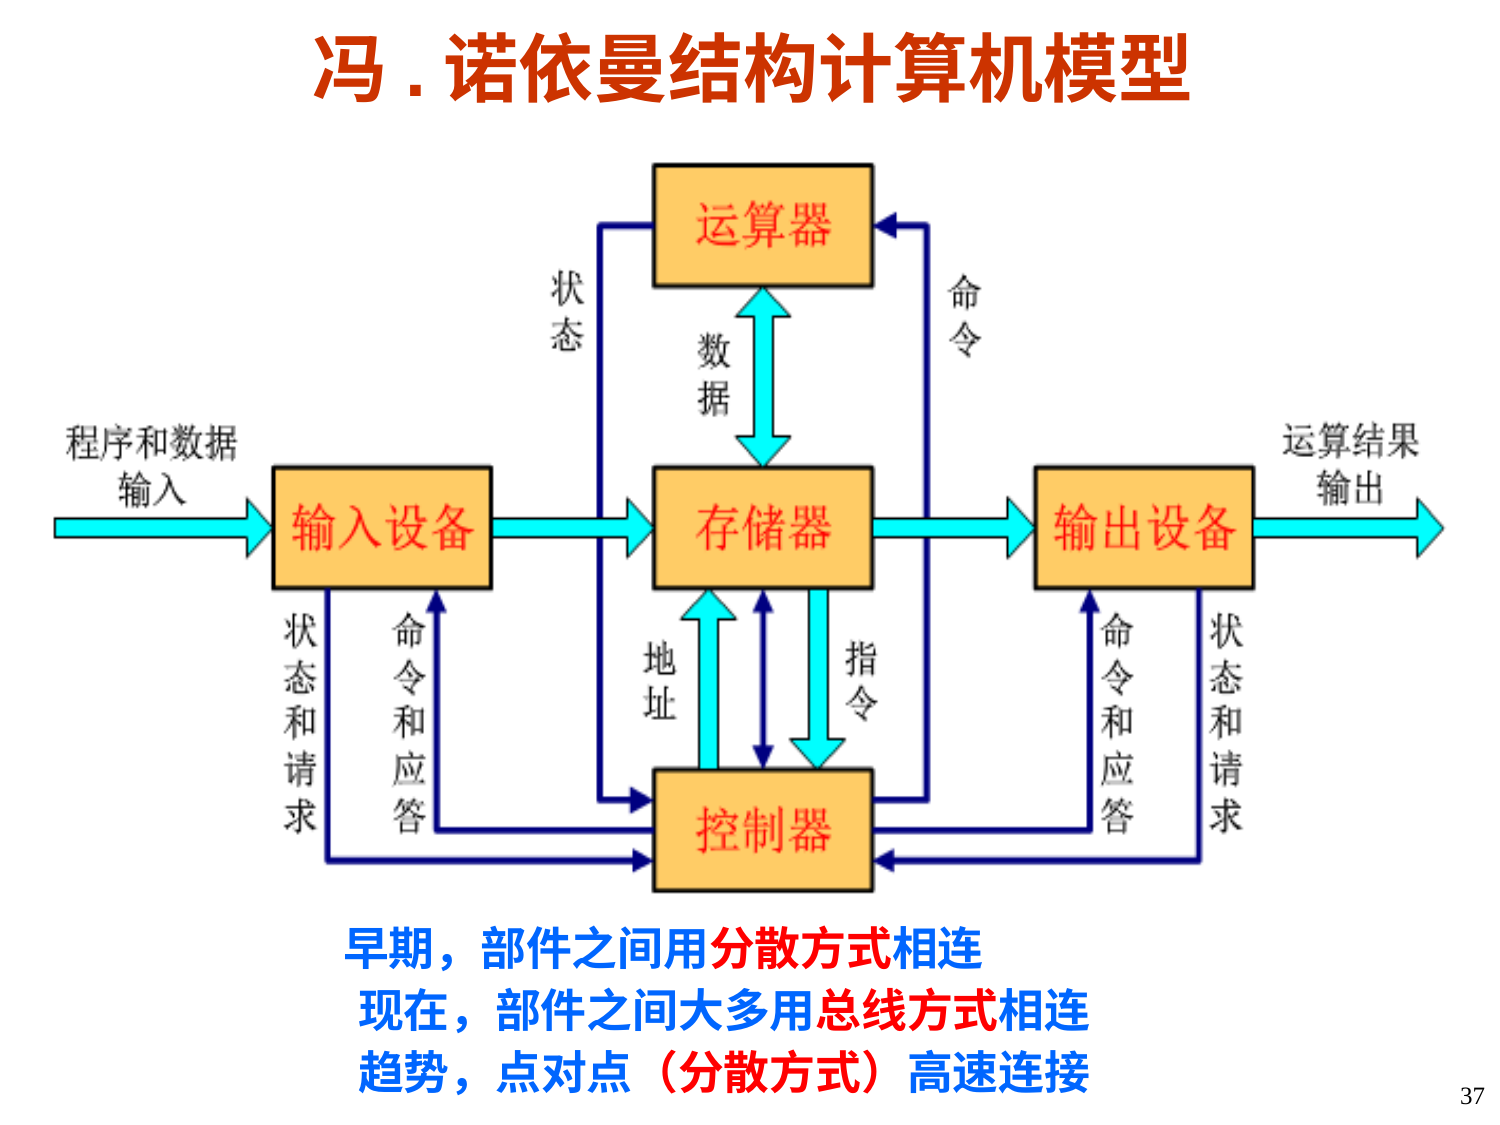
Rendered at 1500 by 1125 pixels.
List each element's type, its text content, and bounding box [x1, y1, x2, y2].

text_box 早期，部件之间用分散方式相连 现在，部件之间大多用总线方式相连 趋势，点对点（分散方式）高速连接 [33, 912, 1415, 1106]
slide_number 37 [1162, 1065, 1500, 1125]
text_box 冯.诺依曼结构计算机模型 [78, 20, 1429, 113]
picture [48, 119, 1460, 918]
